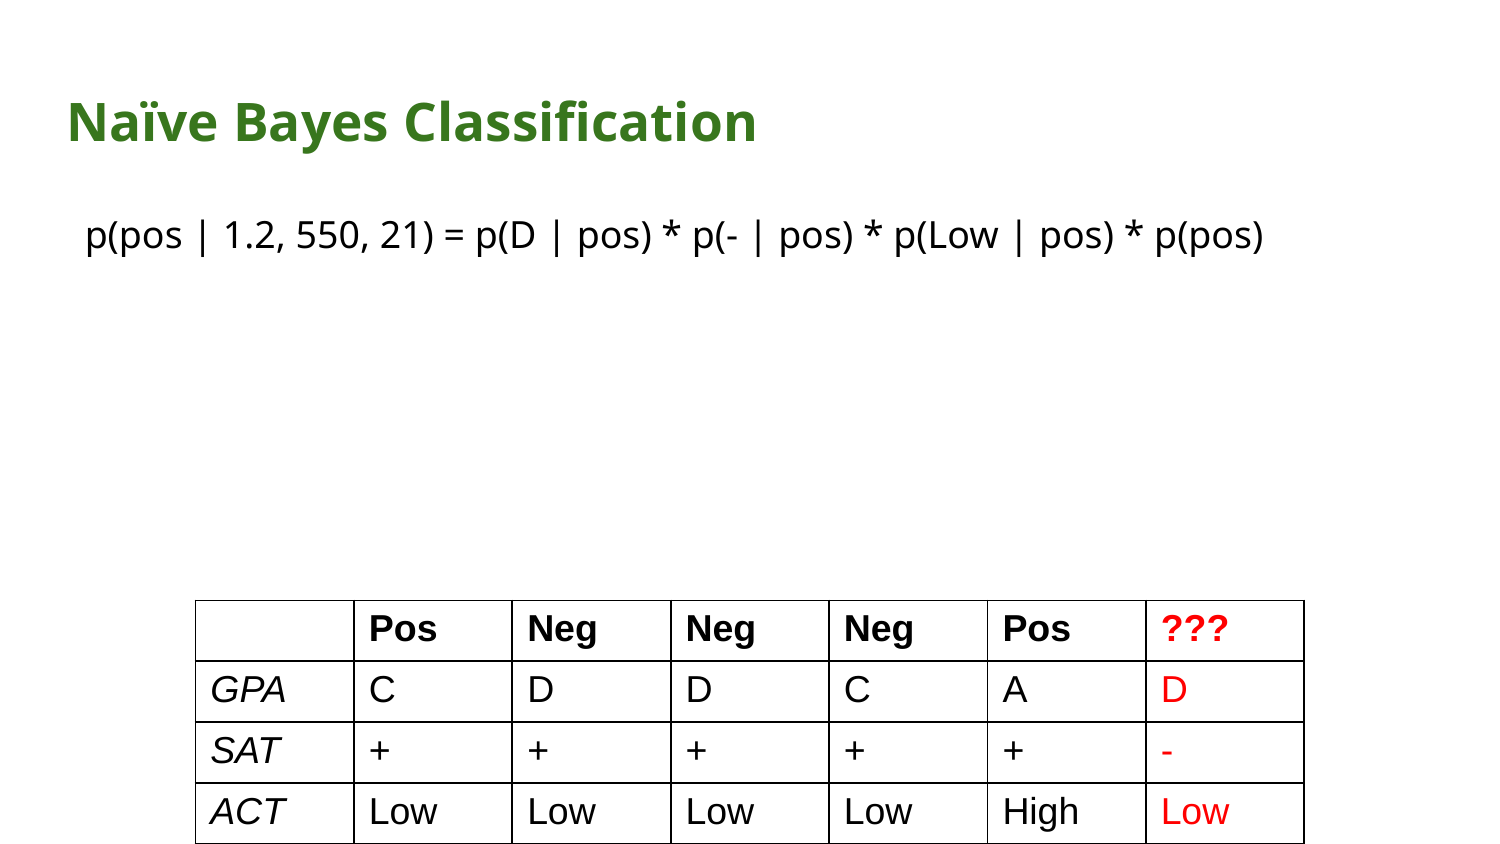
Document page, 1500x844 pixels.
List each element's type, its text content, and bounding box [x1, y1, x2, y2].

table_cell + [513, 723, 670, 782]
table_cell D [672, 662, 828, 721]
table_header Neg [513, 601, 670, 660]
table_cell + [355, 723, 511, 782]
table_header Pos [988, 601, 1145, 660]
table_cell ACT [196, 784, 353, 843]
table_cell + [988, 723, 1145, 782]
table_cell A [988, 662, 1145, 721]
table_header [196, 601, 353, 660]
table_cell D [513, 662, 670, 721]
table_cell Low [830, 784, 987, 843]
table_cell C [355, 662, 511, 721]
table_cell + [672, 723, 828, 782]
table_cell GPA [196, 662, 353, 721]
table_cell Low [672, 784, 828, 843]
table_header ??? [1147, 601, 1303, 660]
table_header Neg [672, 601, 828, 660]
table_cell - [1147, 723, 1303, 782]
table_cell Low [1147, 784, 1303, 843]
table_cell High [988, 784, 1145, 843]
table_cell + [830, 723, 987, 782]
table_cell Low [355, 784, 511, 843]
table_cell D [1147, 662, 1303, 721]
table_header Pos [355, 601, 511, 660]
list p(pos | 1.2, 550, 21) = p(D | pos) * p(- | pos) * p(Low | pos) * p(pos) [51, 189, 1449, 750]
title Naïve Bayes Classification [51, 72, 1449, 167]
table_cell C [830, 662, 987, 721]
table_cell SAT [196, 723, 353, 782]
table_header Neg [830, 601, 987, 660]
table_cell Low [513, 784, 670, 843]
